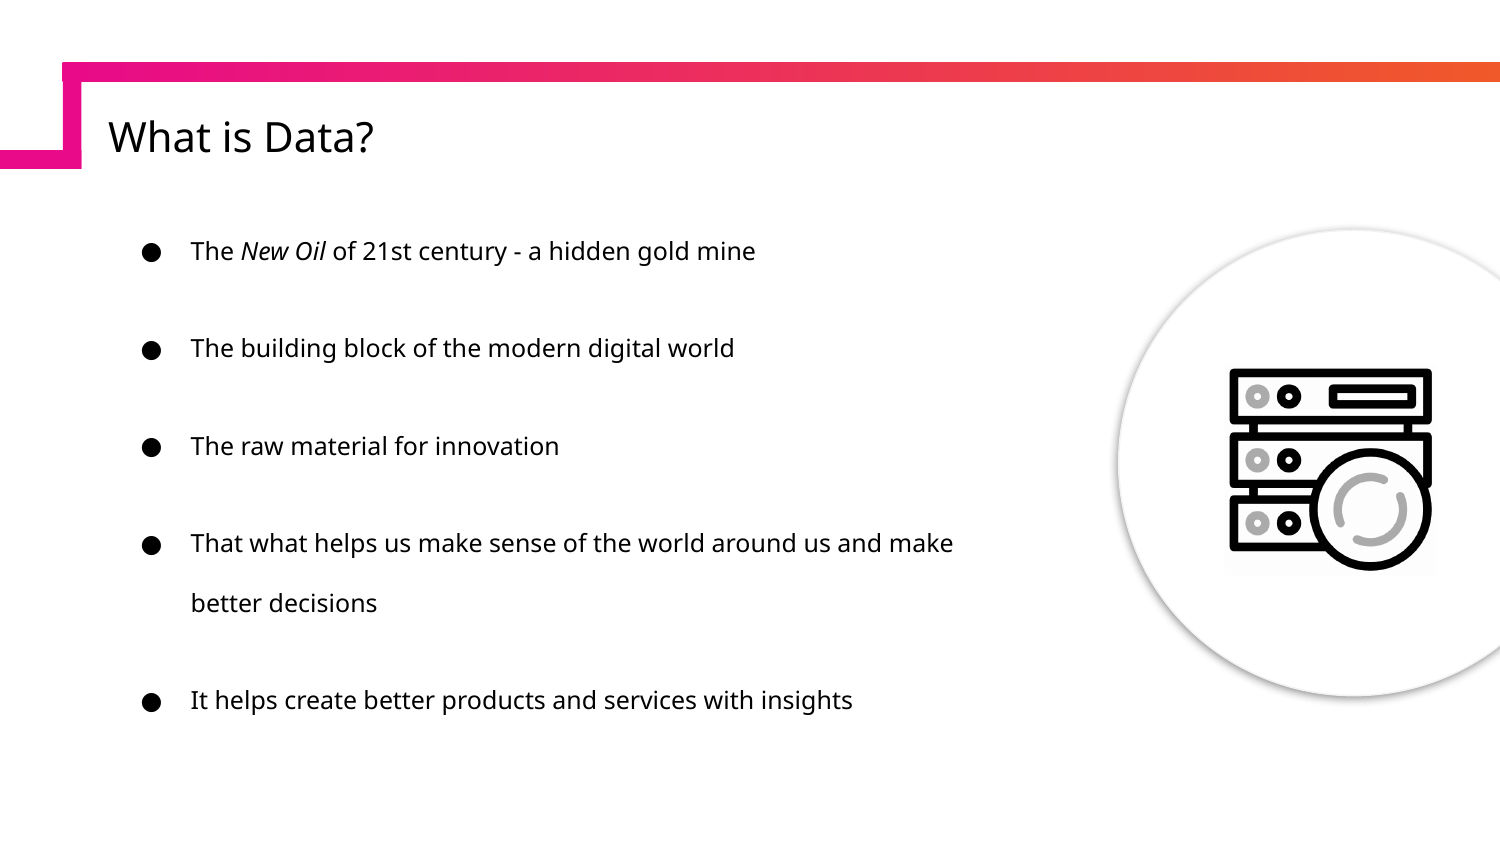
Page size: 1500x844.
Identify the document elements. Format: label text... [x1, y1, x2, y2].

title What is Data? [100, 117, 1455, 169]
text_box [1118, 230, 1500, 696]
text_box The New Oil of 21st century - a hidden gold mine The building block of the modern digital world The raw material for innovation That what helps us make sense of the world around us and make better decisions It helps create better products and services with insights [100, 190, 996, 730]
picture [1224, 362, 1437, 575]
